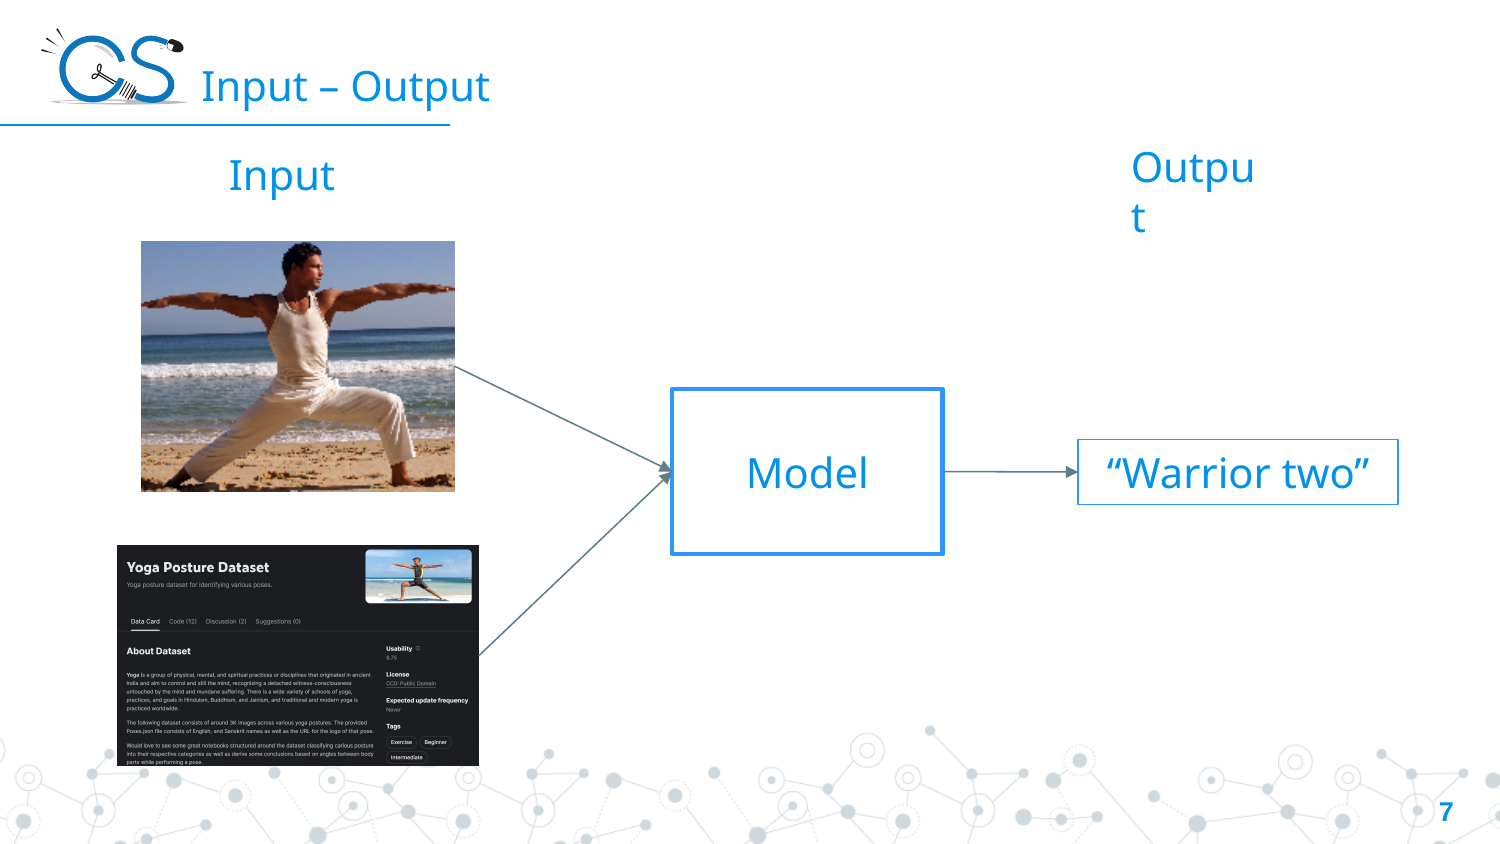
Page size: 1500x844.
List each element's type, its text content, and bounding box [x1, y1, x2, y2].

slide_number 7 [1378, 779, 1469, 844]
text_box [454, 365, 673, 473]
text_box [478, 472, 673, 657]
title Input – Output [186, 9, 1429, 125]
text_box Output [1115, 133, 1285, 249]
text_box “Warrior two” [1078, 439, 1398, 505]
text_box Input [213, 141, 383, 207]
text_box Model [677, 389, 943, 555]
picture [0, 0, 1500, 844]
